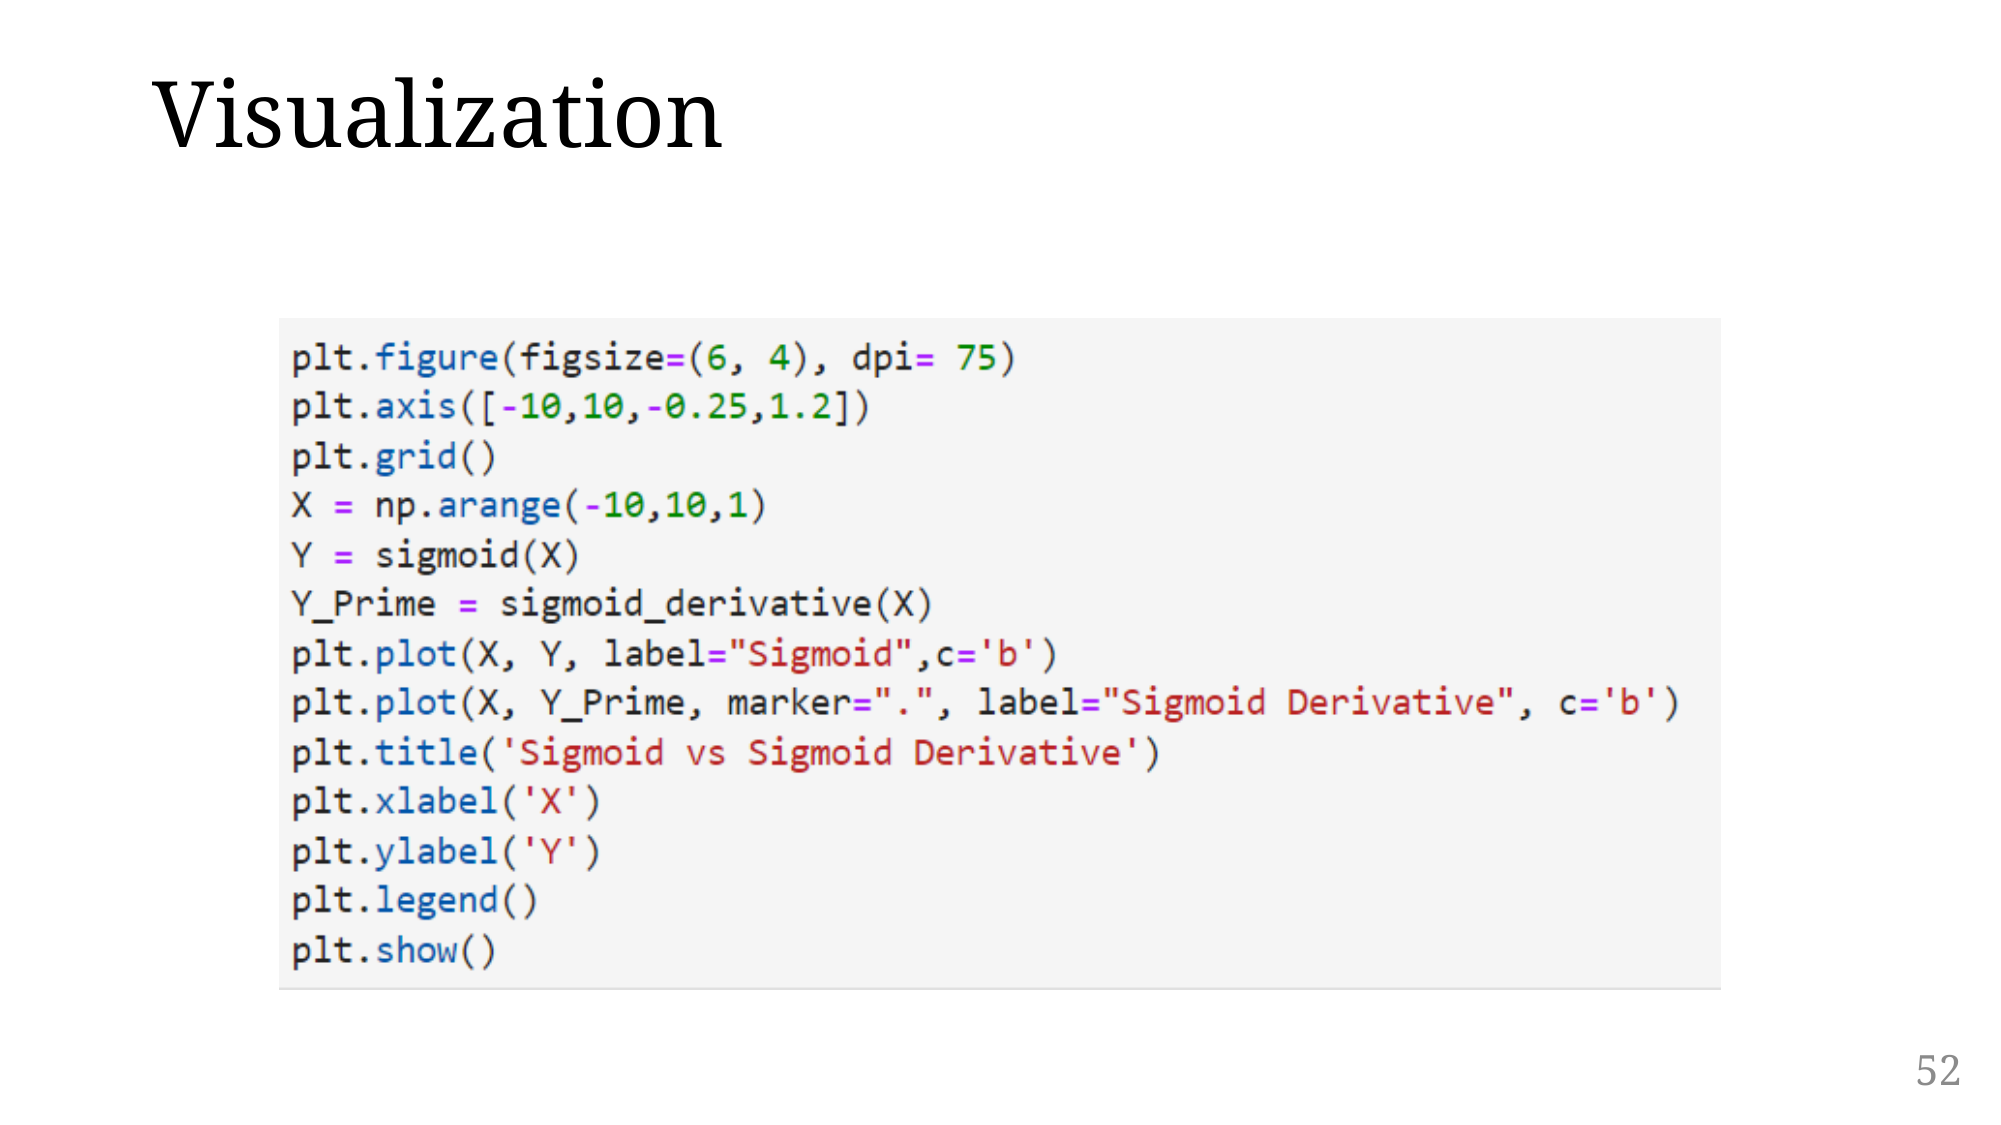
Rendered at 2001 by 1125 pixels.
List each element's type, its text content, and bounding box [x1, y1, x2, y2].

slide_number 52 [1791, 1042, 1977, 1103]
title Visualization [137, 22, 1863, 215]
picture [279, 318, 1721, 990]
